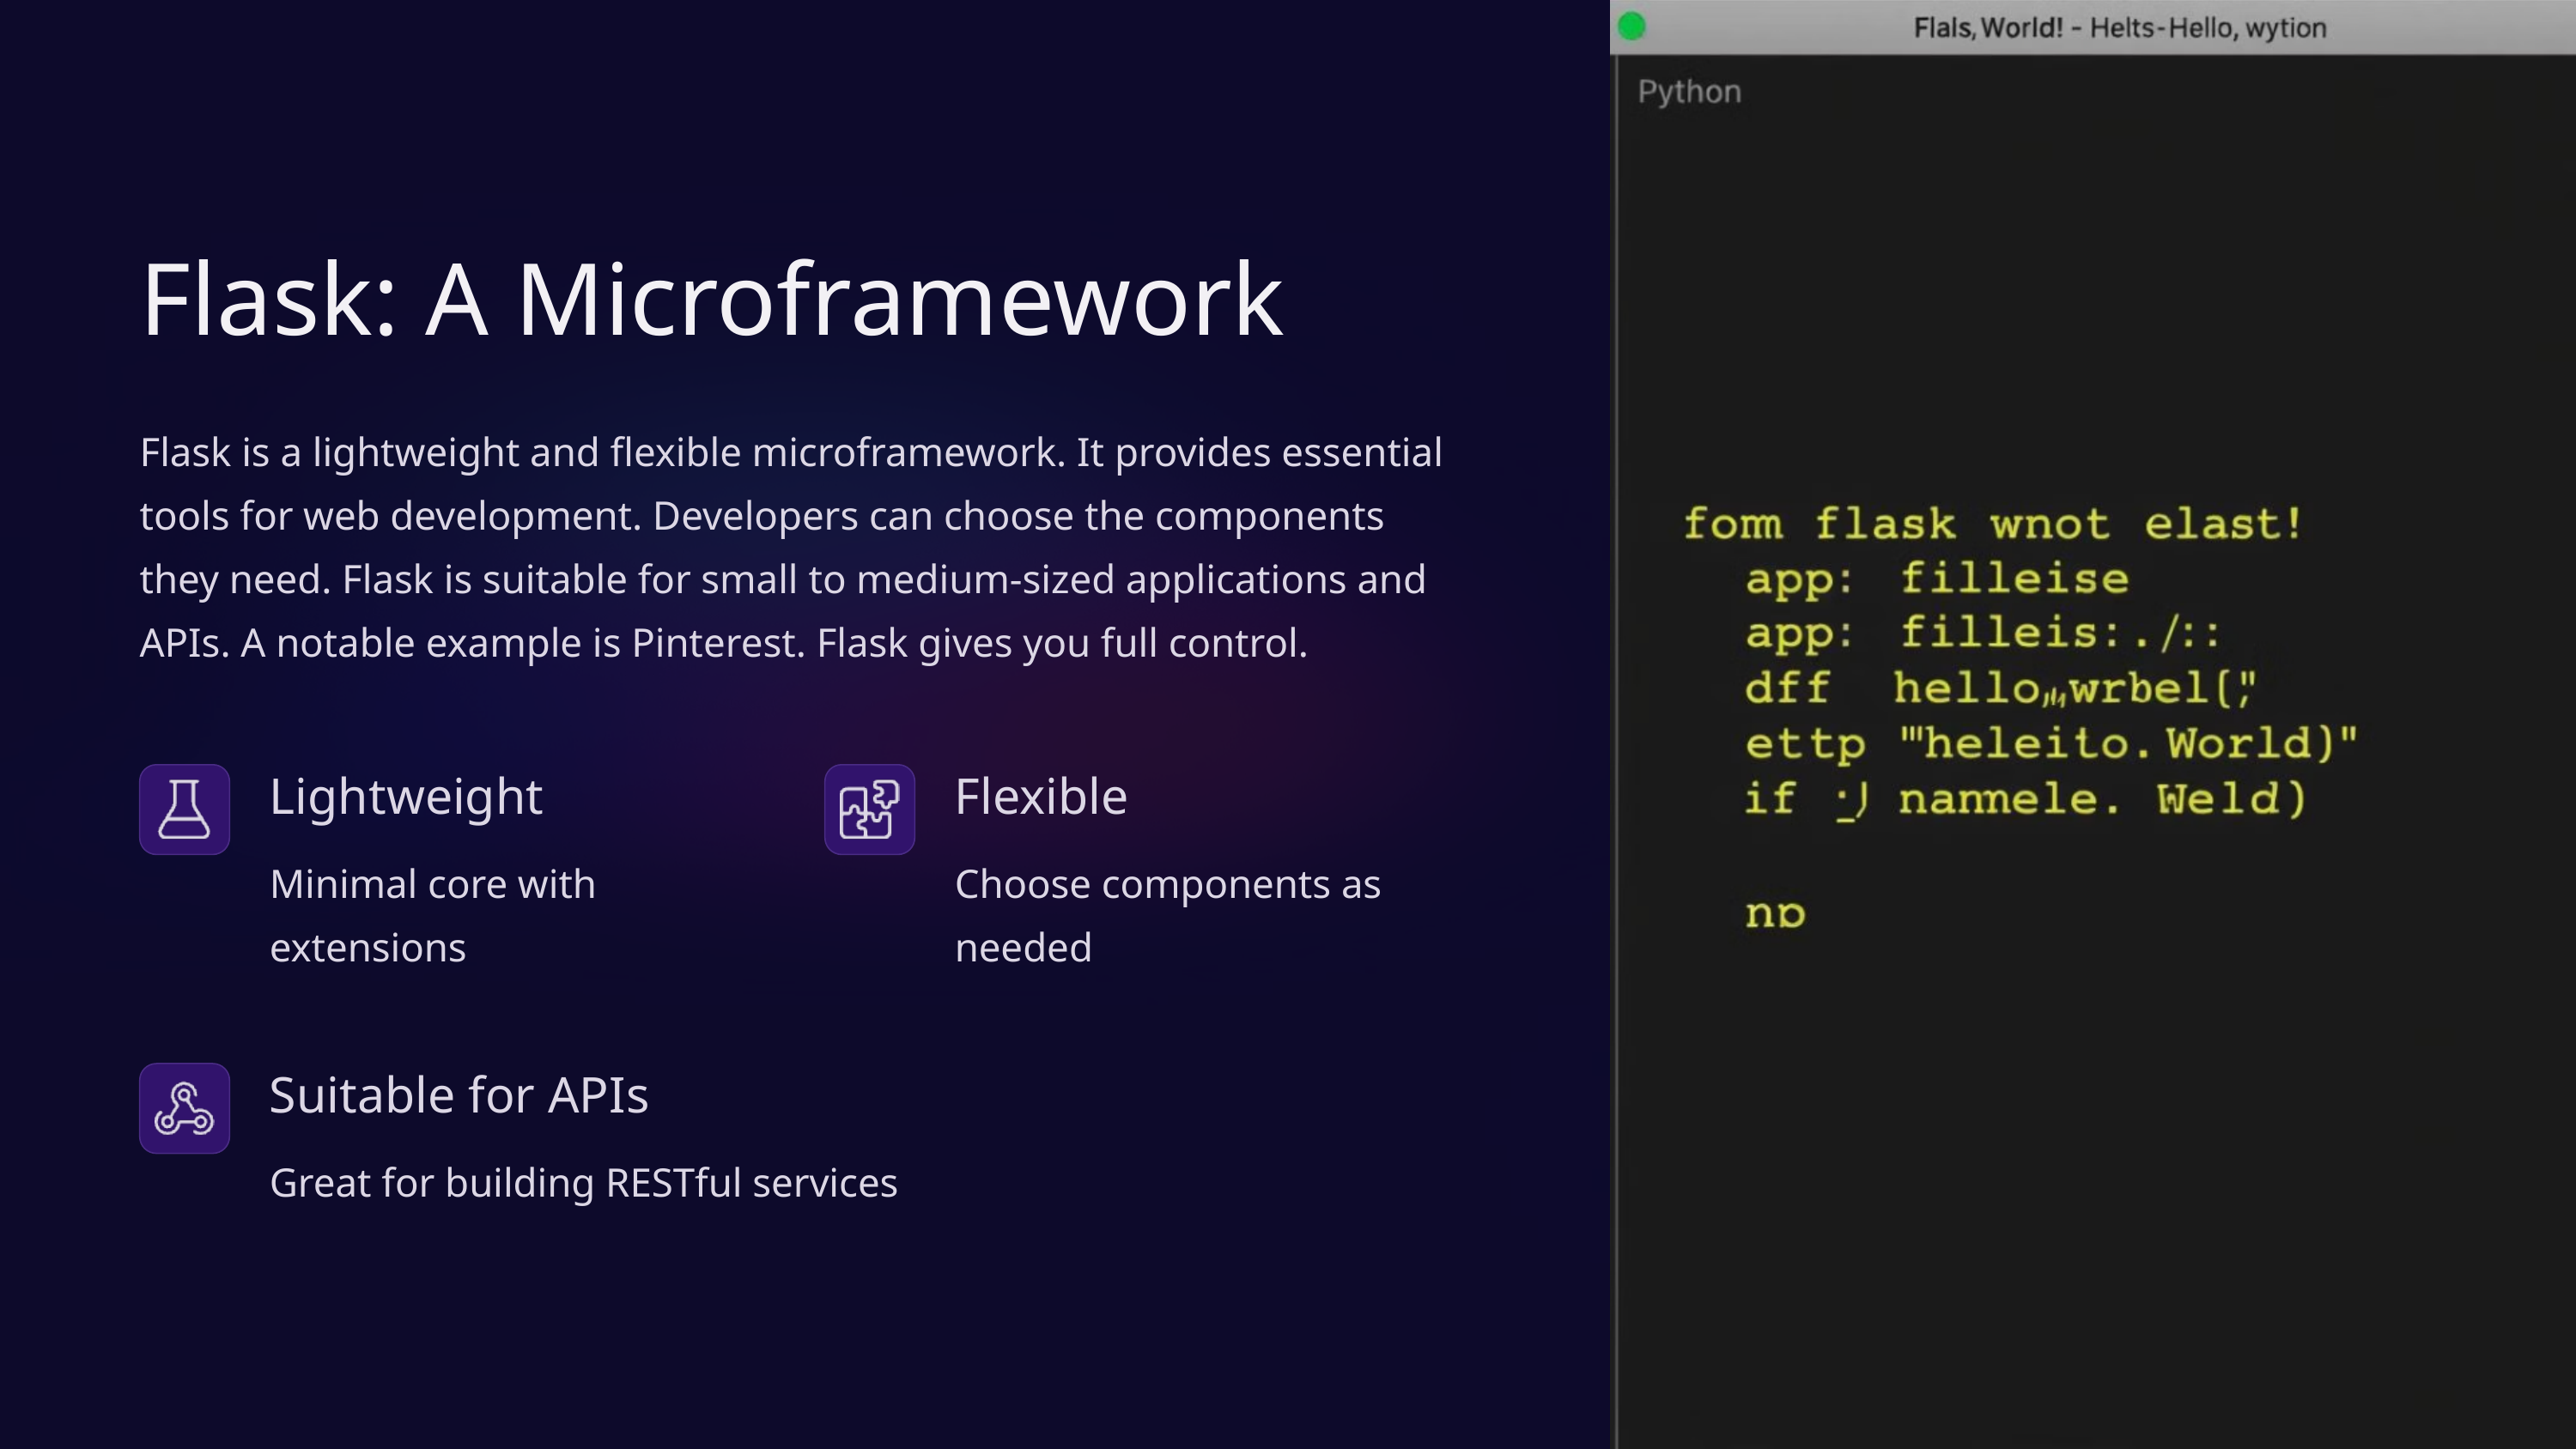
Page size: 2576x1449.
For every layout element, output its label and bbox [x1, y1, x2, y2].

text_box [269, 1149, 1471, 1215]
text_box [269, 1063, 769, 1126]
text_box [954, 764, 1455, 828]
text_box [269, 764, 769, 828]
text_box [138, 1062, 231, 1155]
text_box [0, 0, 2576, 1449]
text_box [139, 234, 1364, 361]
text_box [138, 763, 231, 856]
text_box [823, 763, 916, 856]
text_box [269, 851, 786, 915]
text_box [139, 419, 1471, 676]
text_box [954, 851, 1471, 979]
